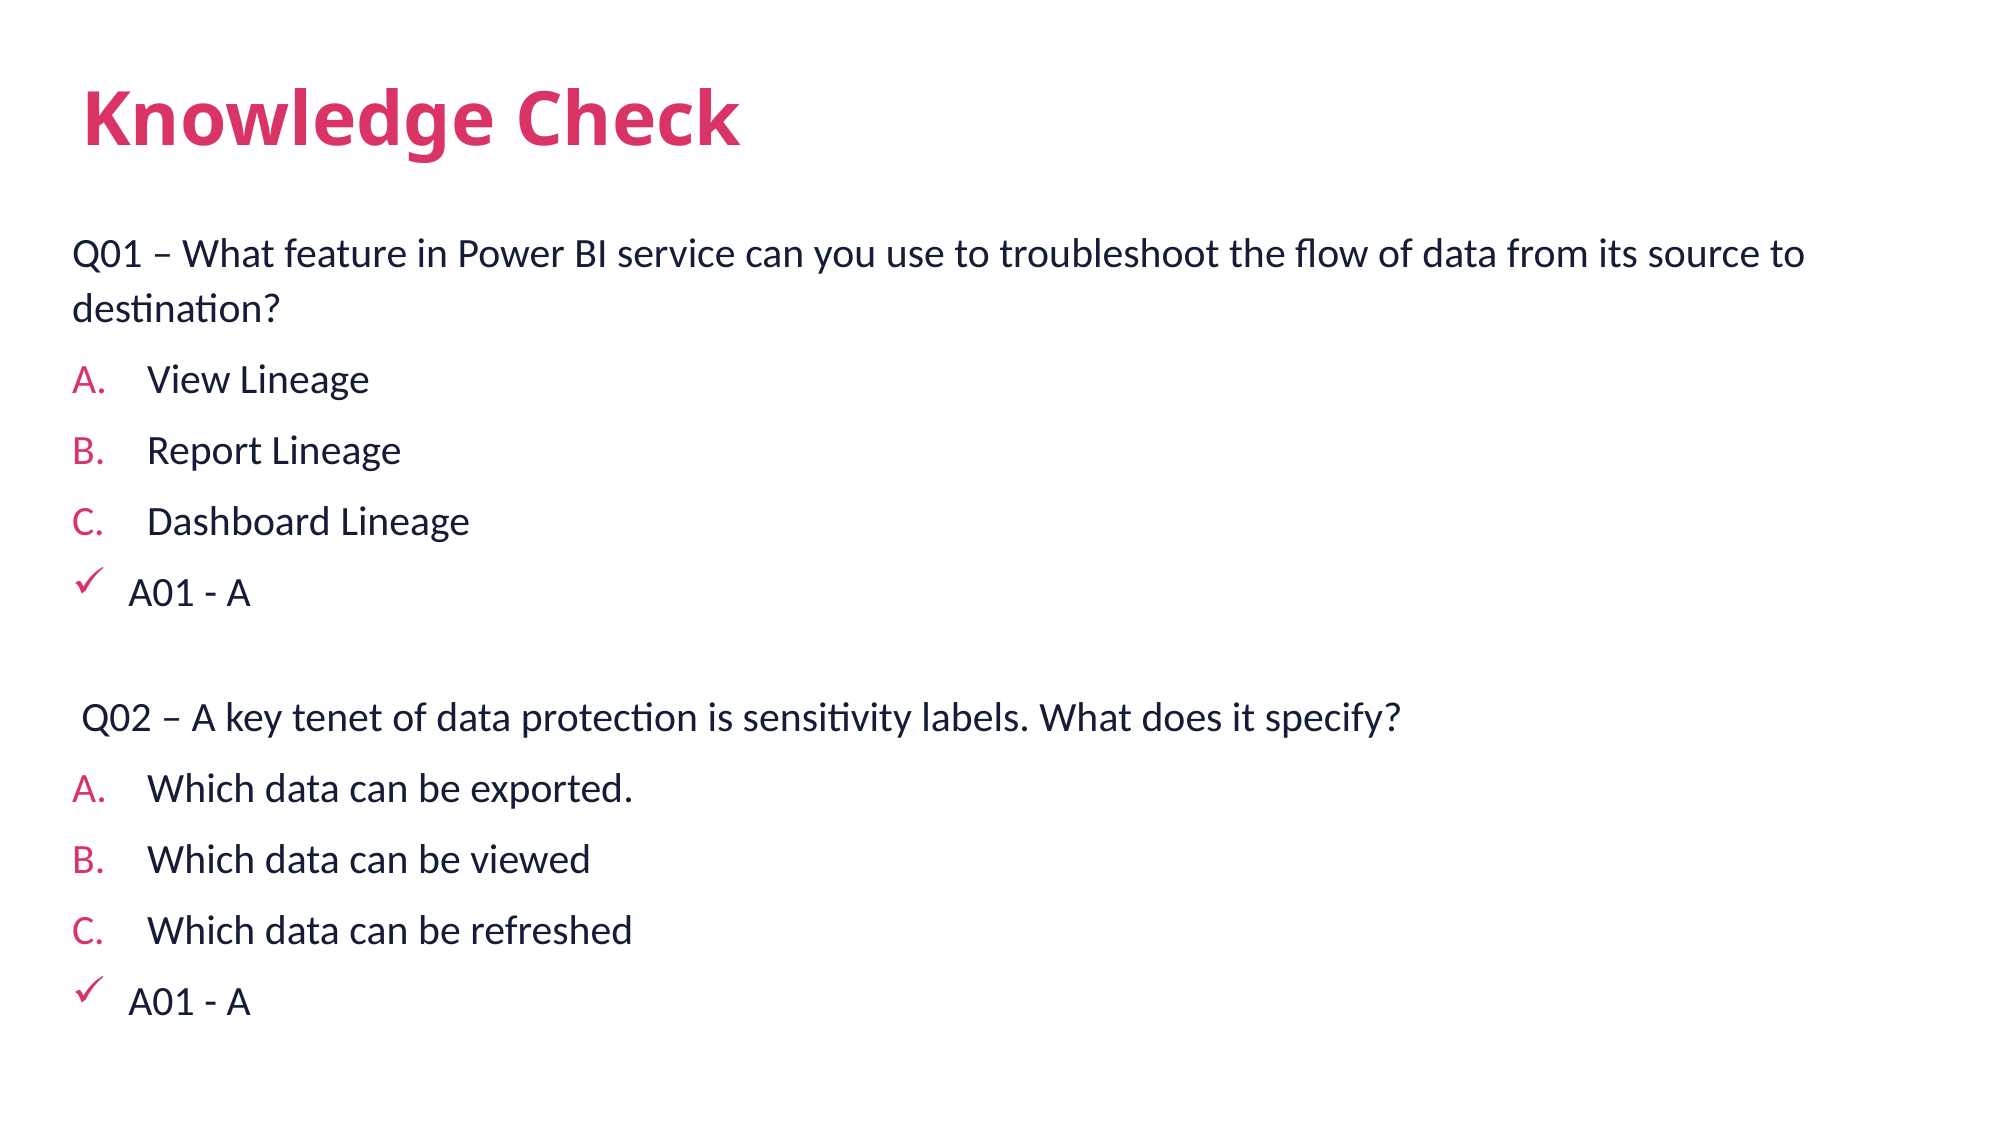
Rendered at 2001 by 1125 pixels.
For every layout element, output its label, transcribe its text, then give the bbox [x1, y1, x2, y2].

title Knowledge Check [81, 73, 1919, 185]
text_box Q01 – What feature in Power BI service can you use to troubleshoot the flow of data from its source to destination? View Lineage Report Lineage Dashboard Lineage A01 - A Q02 – A key tenet of data protection is sensitivity labels. What does it specify? Which data can be exported. Which data can be viewed Which data can be refreshed A01 - A [57, 213, 1919, 1022]
